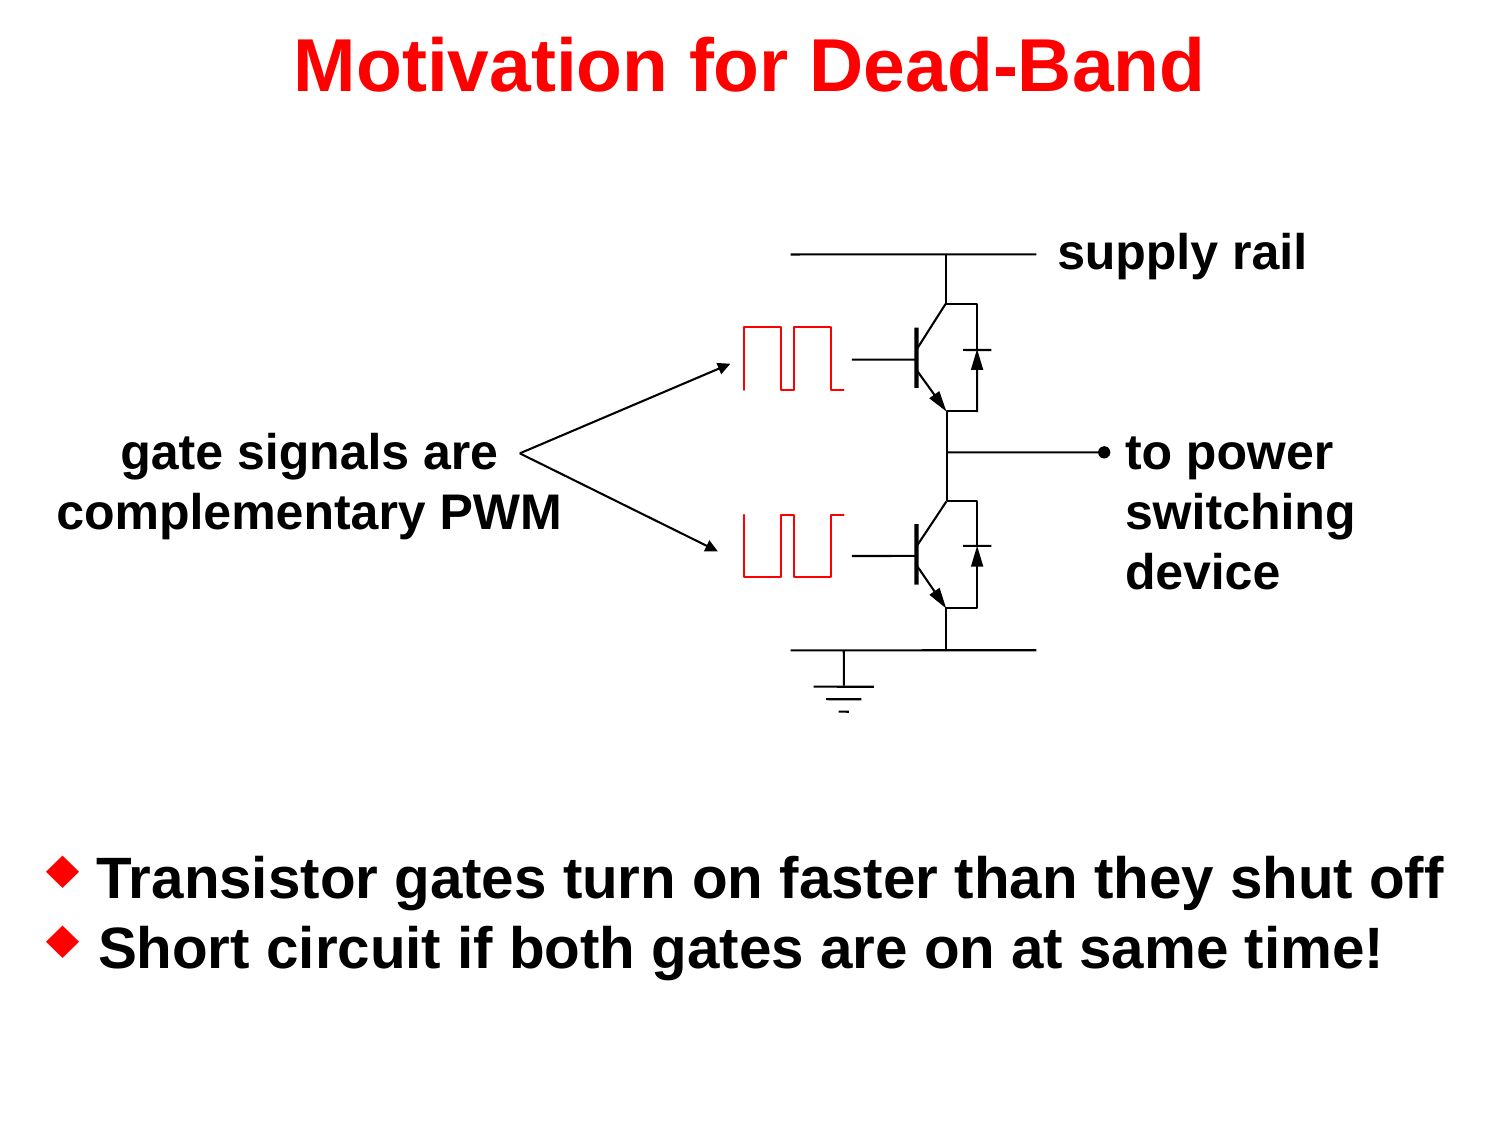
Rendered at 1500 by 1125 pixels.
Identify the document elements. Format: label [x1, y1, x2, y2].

text_box [41, 362, 731, 552]
text_box [743, 514, 844, 578]
text_box [743, 327, 844, 390]
text_box [790, 253, 1476, 712]
text_box [1042, 212, 1323, 287]
text_box [31, 832, 1461, 988]
title [0, 0, 1500, 122]
